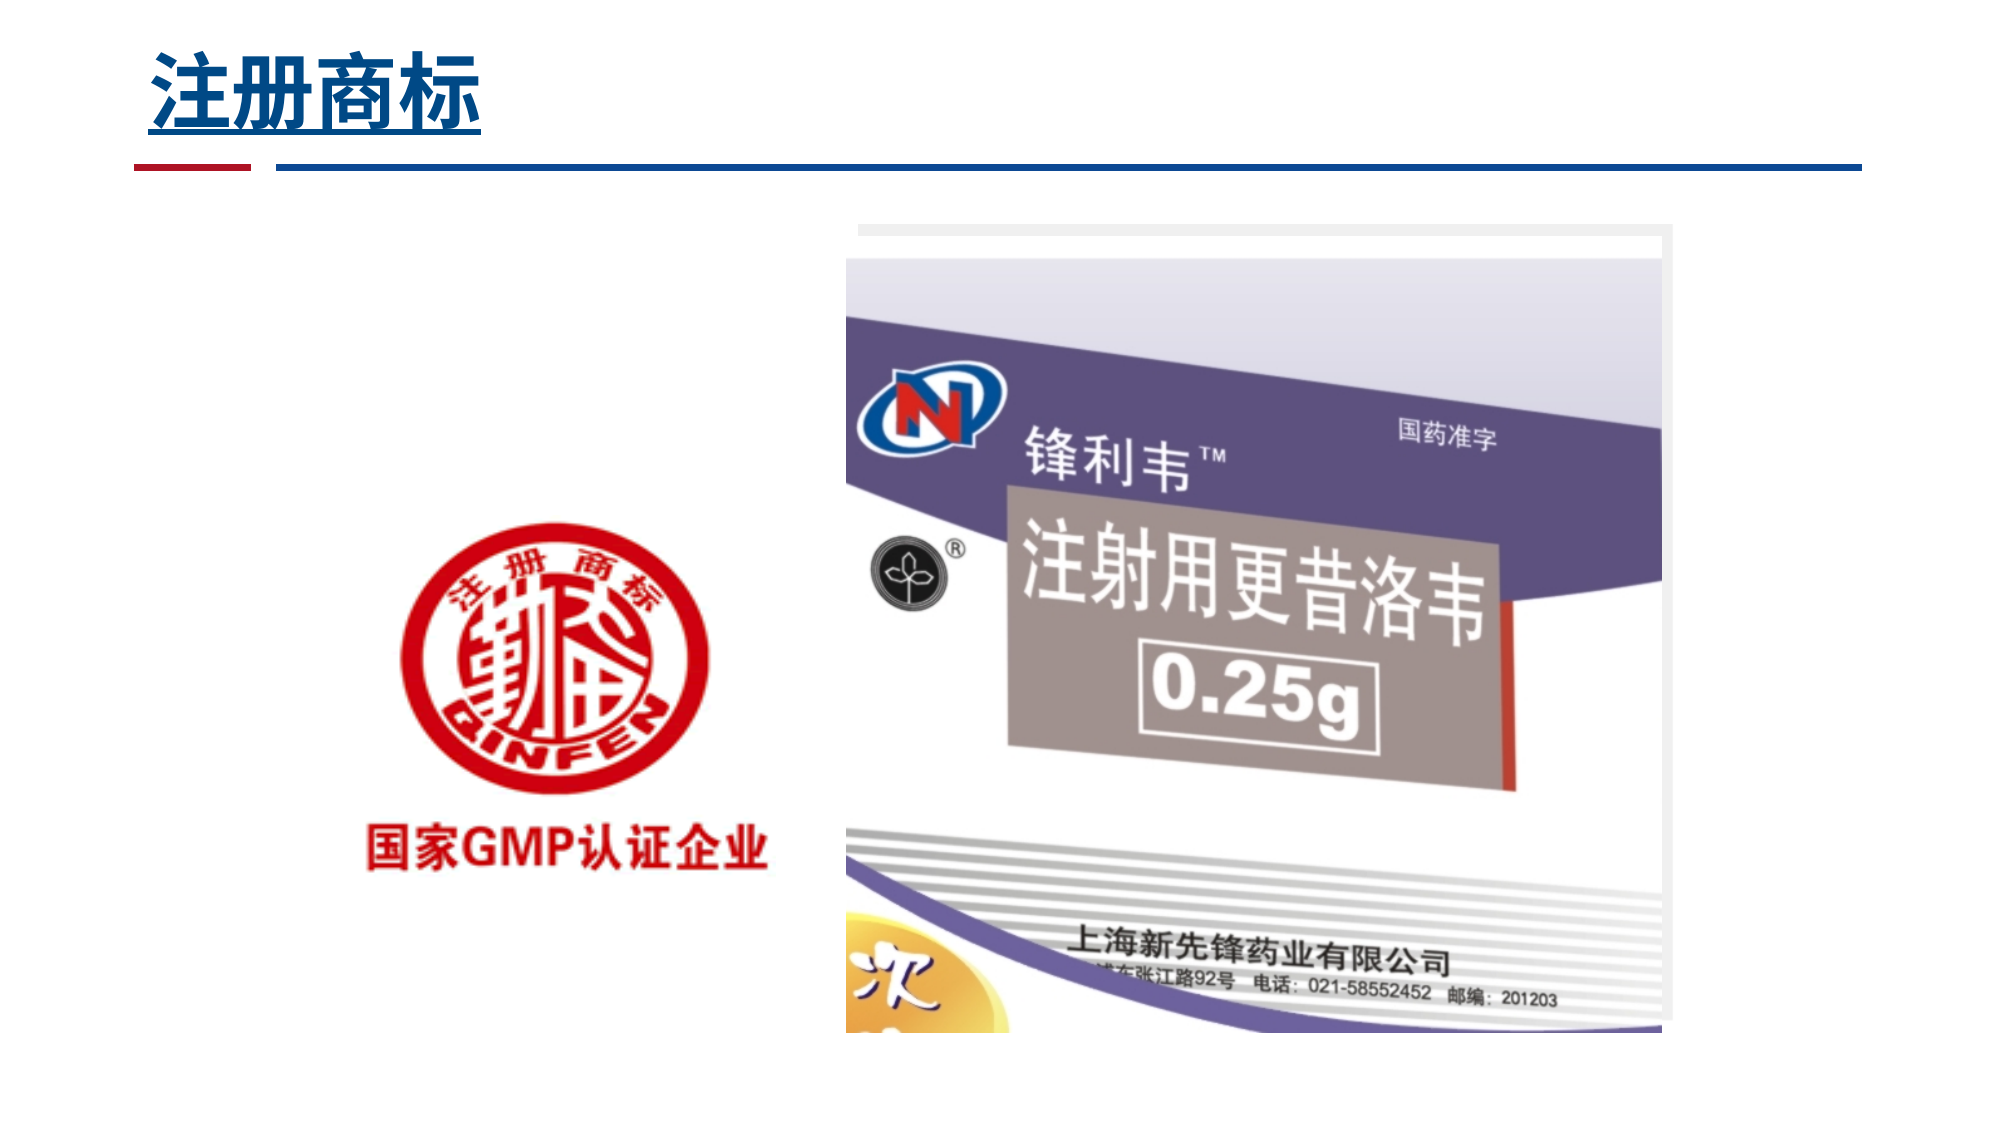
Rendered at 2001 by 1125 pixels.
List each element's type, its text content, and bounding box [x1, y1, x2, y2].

picture [362, 515, 776, 882]
title 注册商标 [133, 0, 1863, 168]
picture [846, 236, 1662, 1033]
